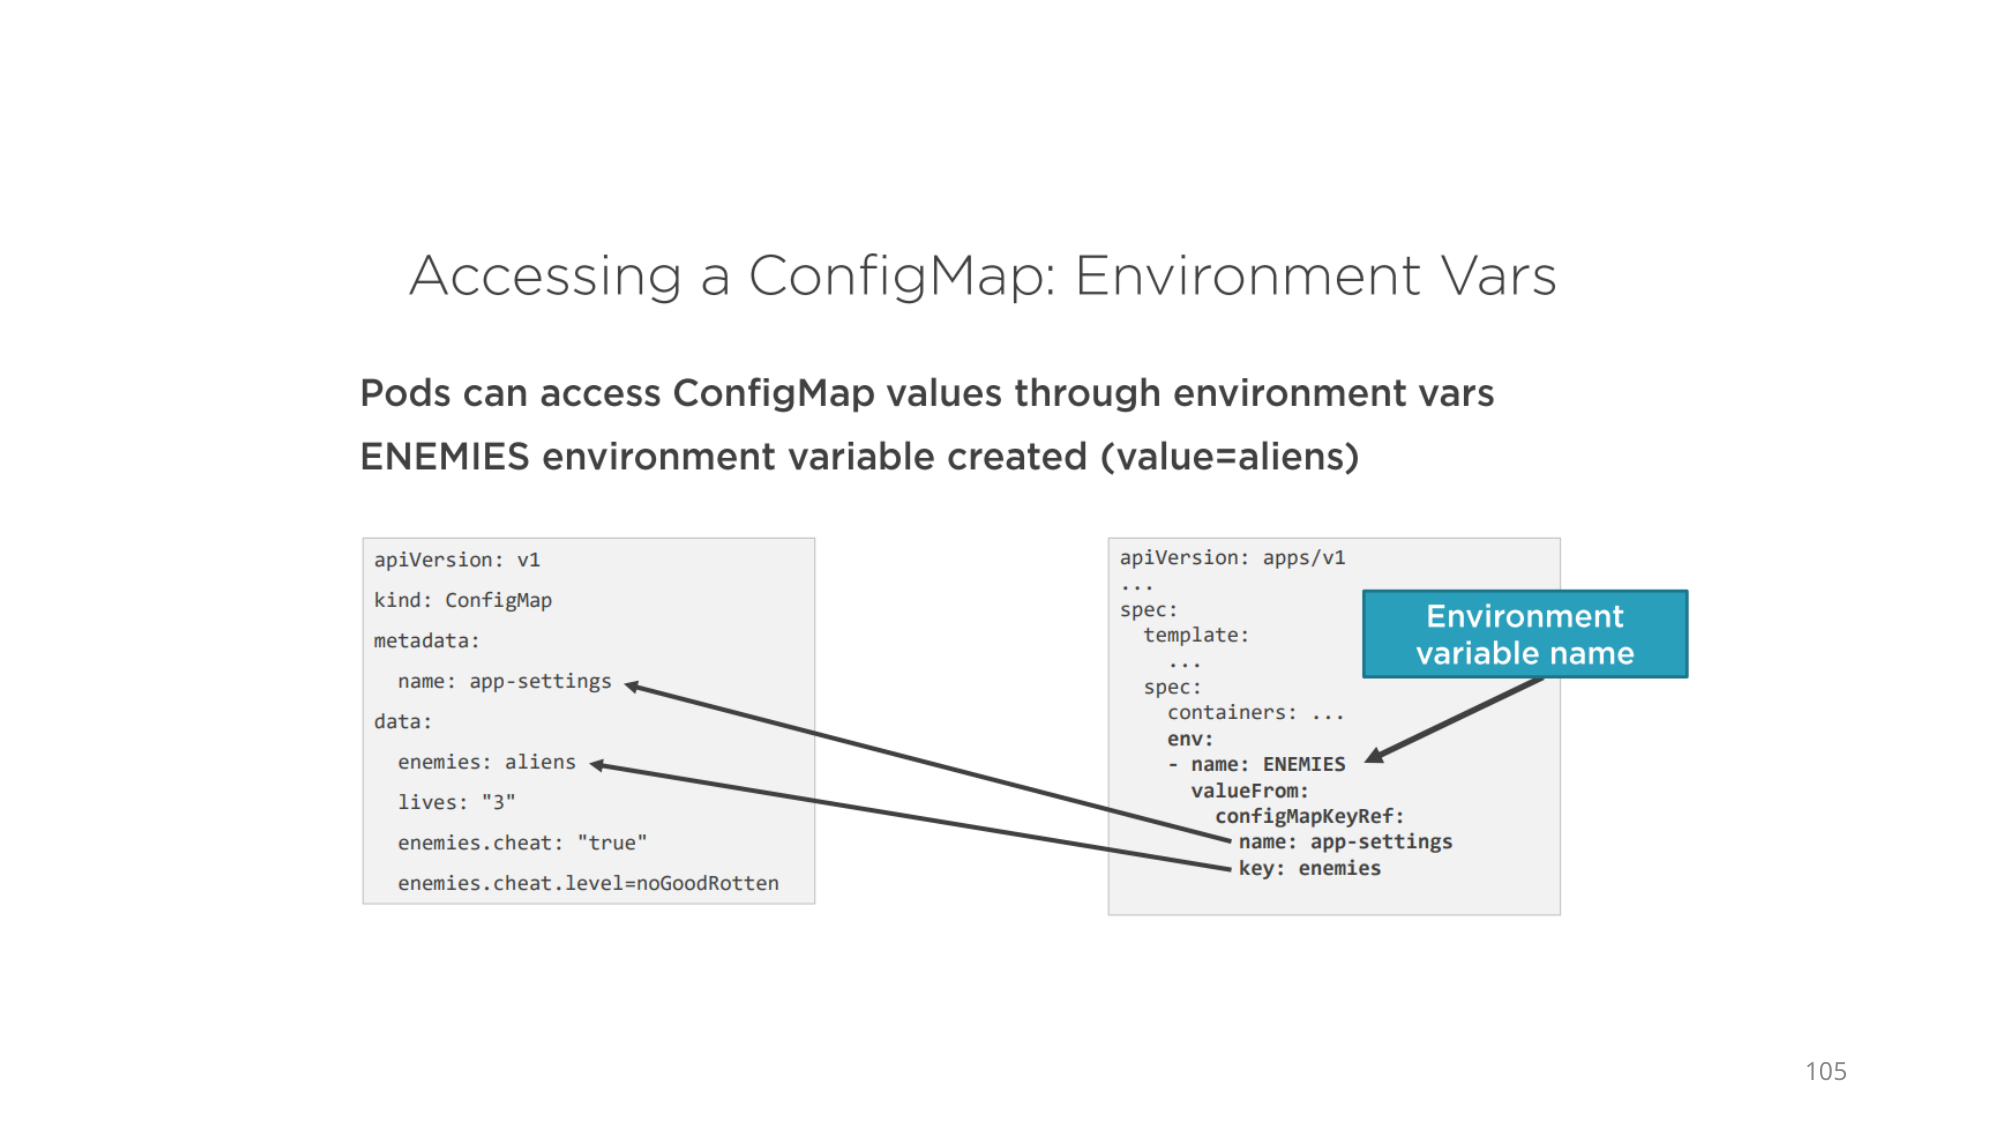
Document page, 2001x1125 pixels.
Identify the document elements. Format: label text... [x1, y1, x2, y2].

picture [304, 205, 1696, 920]
slide_number 105 [1412, 1042, 1863, 1103]
